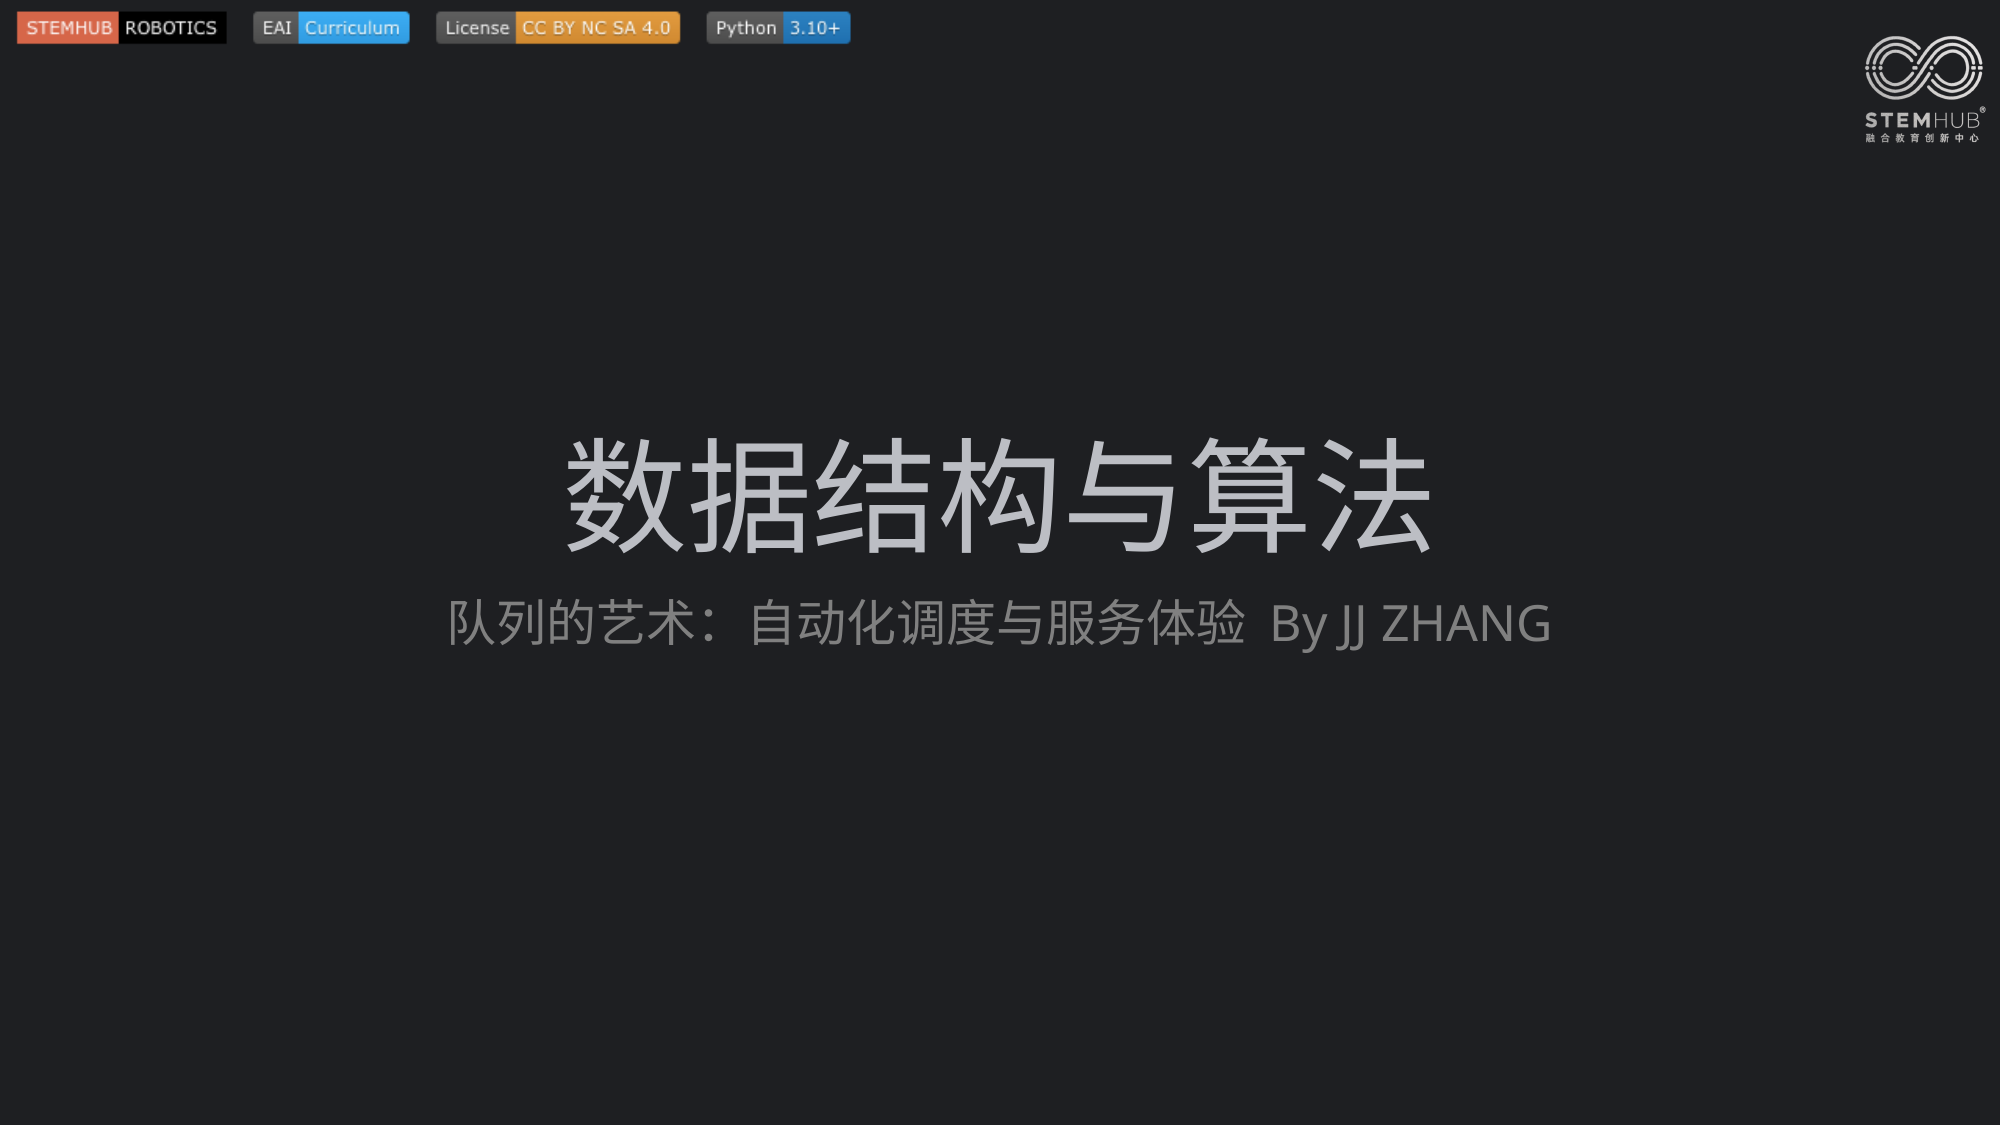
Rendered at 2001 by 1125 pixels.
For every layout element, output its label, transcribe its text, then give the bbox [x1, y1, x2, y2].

picture [7, 0, 879, 57]
title 数据结构与算法 [249, 217, 1750, 576]
picture [1849, 0, 2000, 180]
subtitle 队列的艺术：自动化调度与服务体验 By JJ ZHANG [249, 590, 1750, 863]
